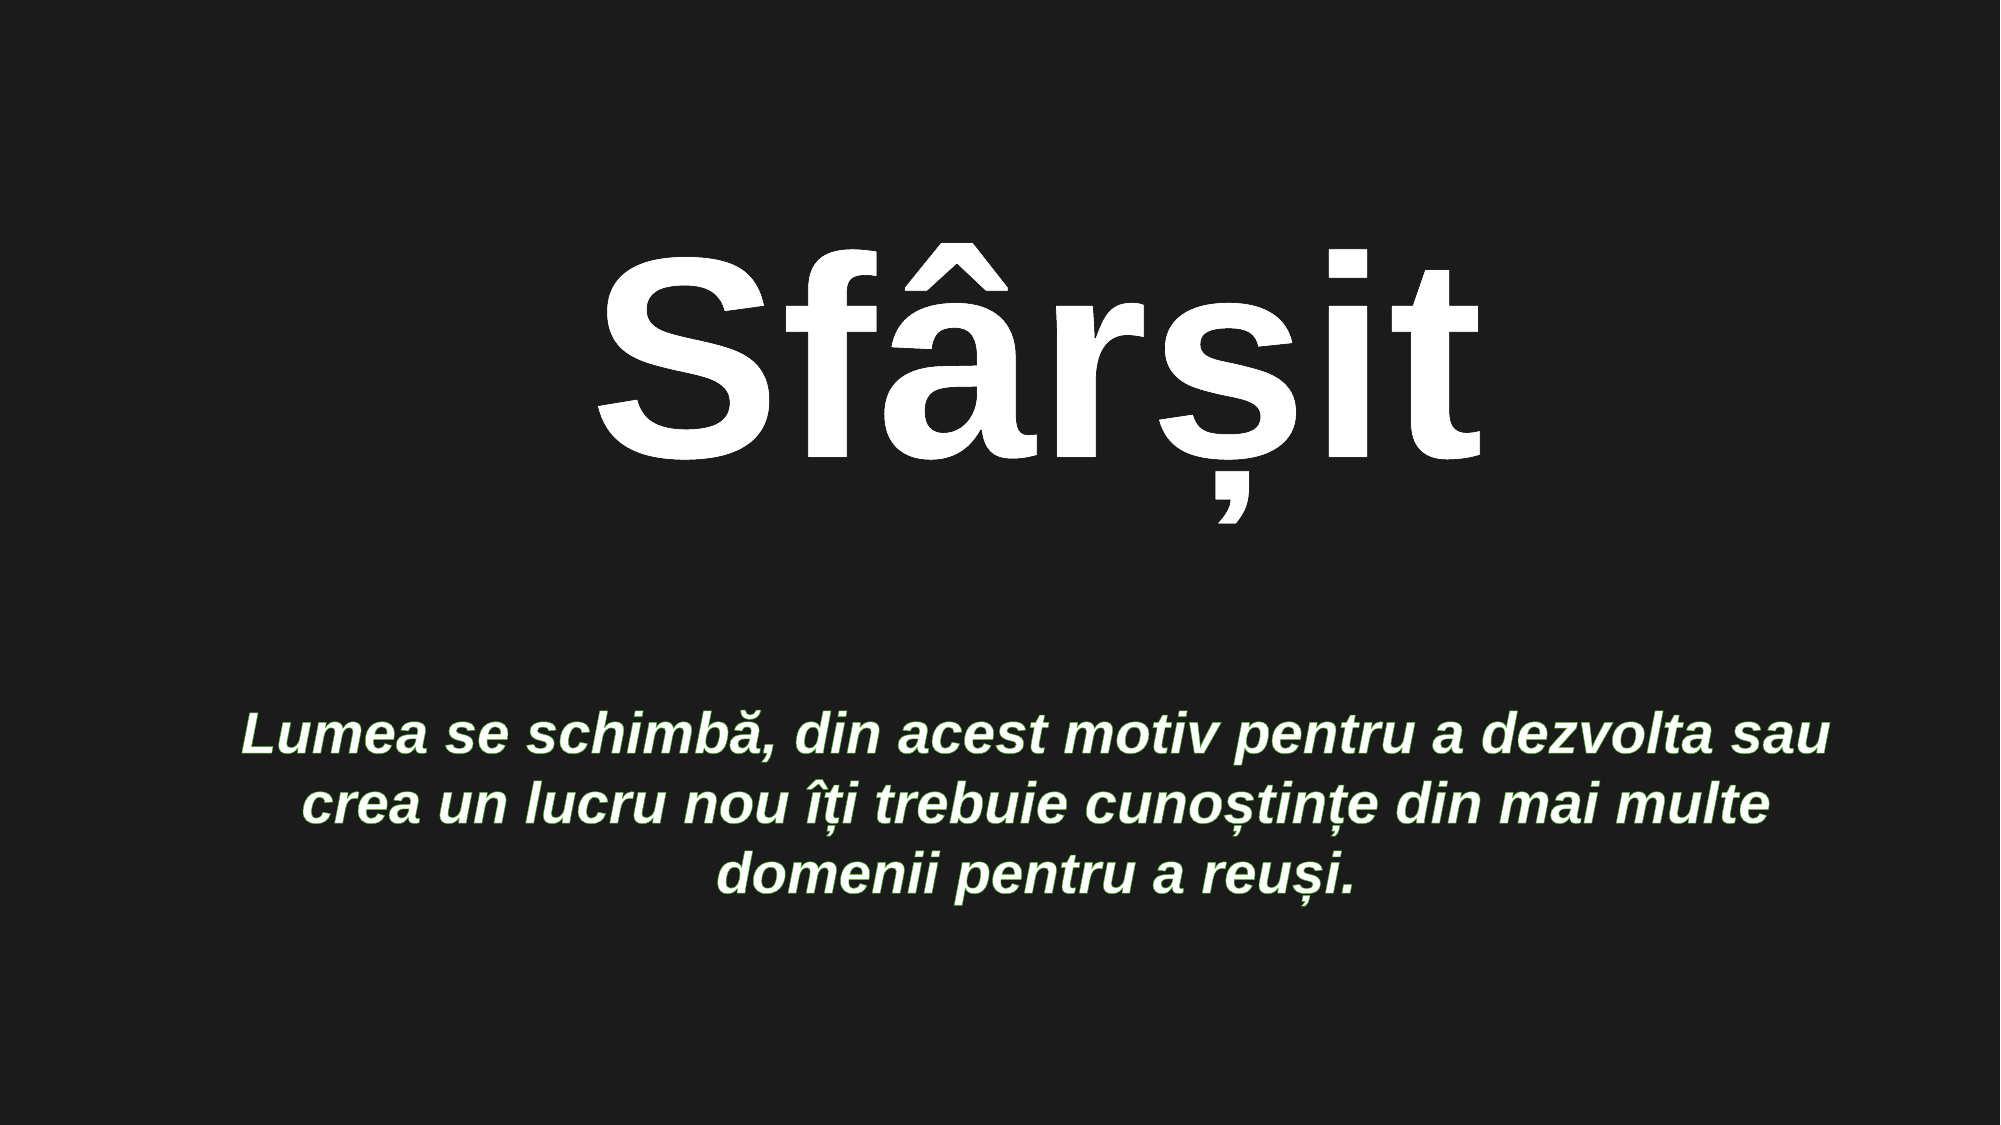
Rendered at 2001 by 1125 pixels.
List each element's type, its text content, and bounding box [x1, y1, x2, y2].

text_box Sfârșit [574, 162, 1500, 523]
text_box Lumea se schimbă, din acest motiv pentru a dezvolta sau crea un lucru nou îți trebuie cunoștințe din mai multe domenii pentru a reuși. [202, 687, 1872, 913]
